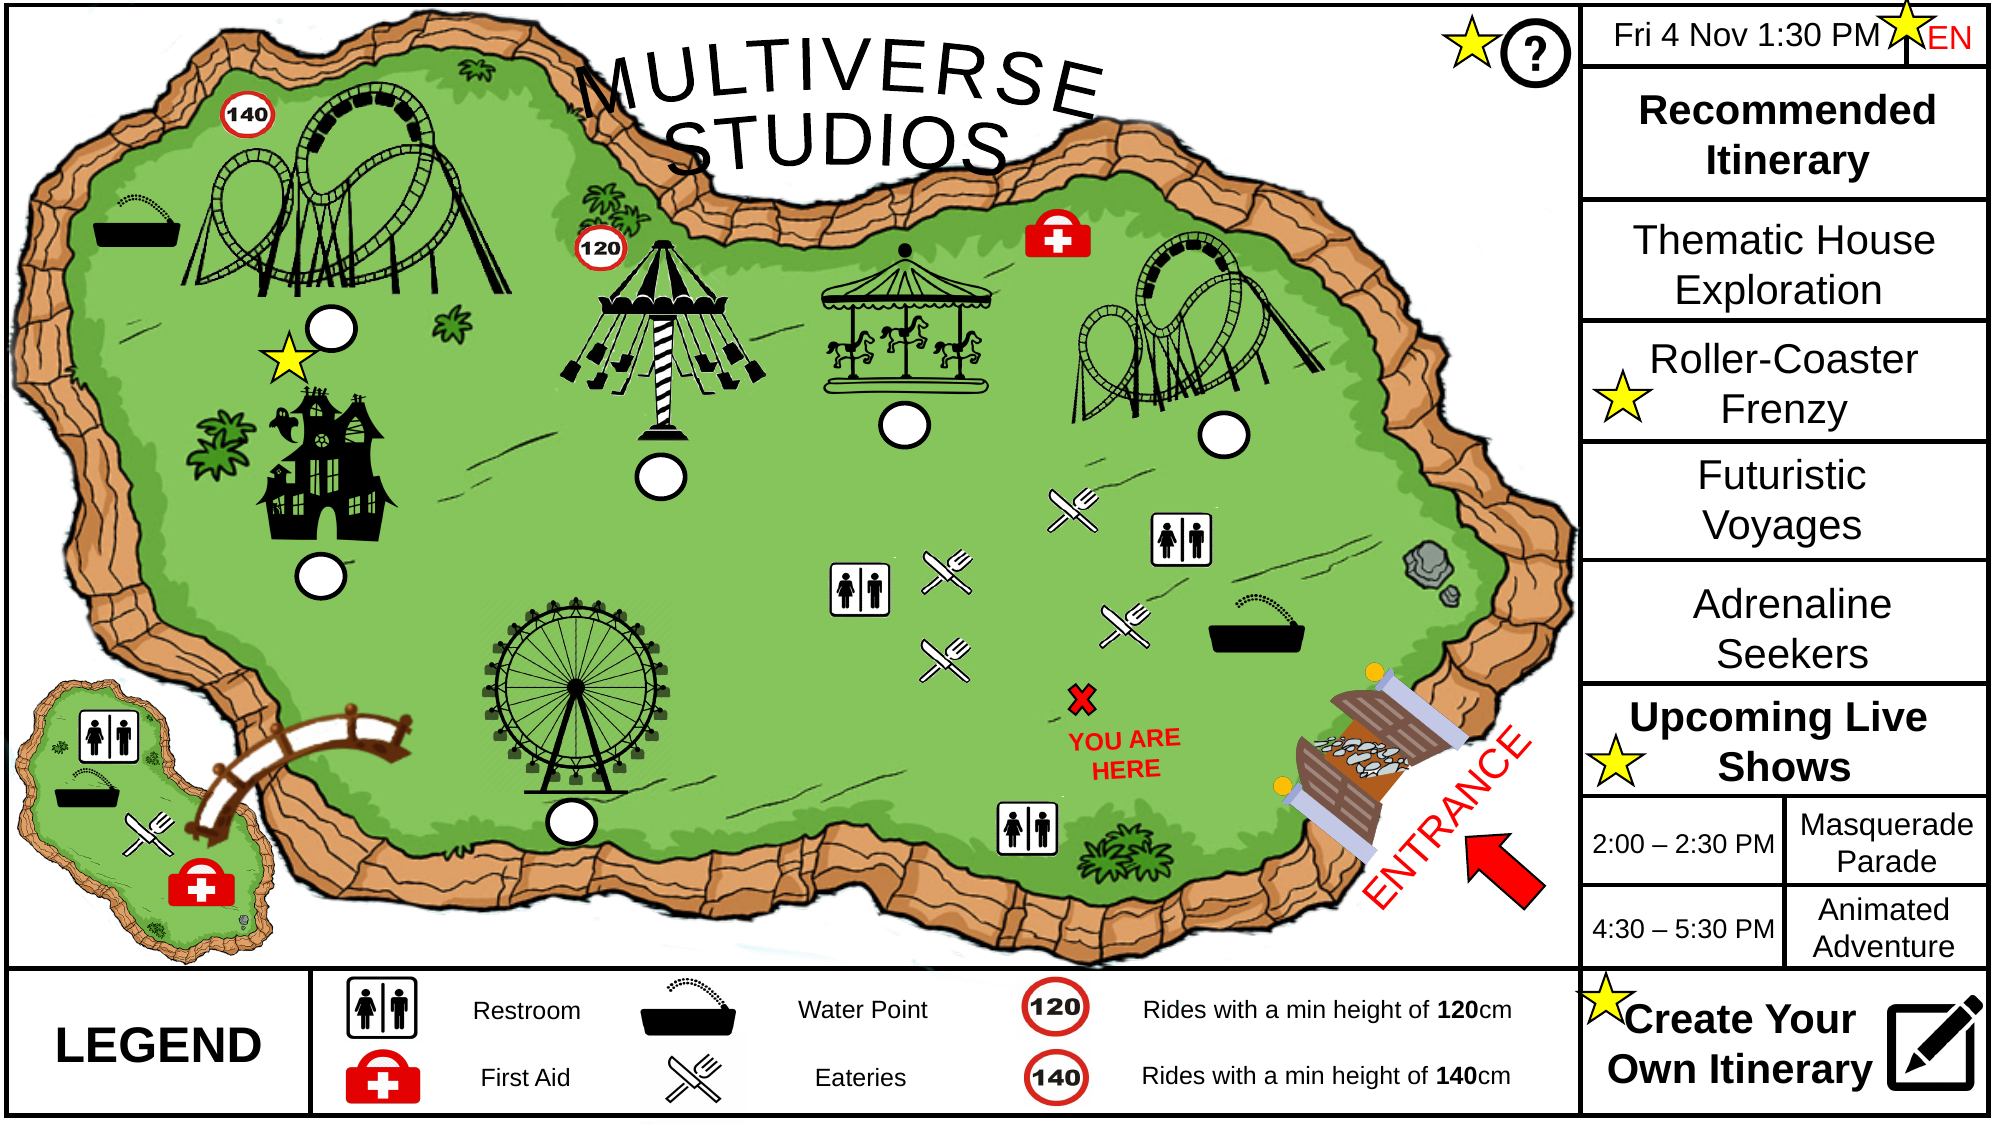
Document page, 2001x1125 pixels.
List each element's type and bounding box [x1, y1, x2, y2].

picture [44, 0, 565, 4]
text_box [0, 4, 2000, 1125]
